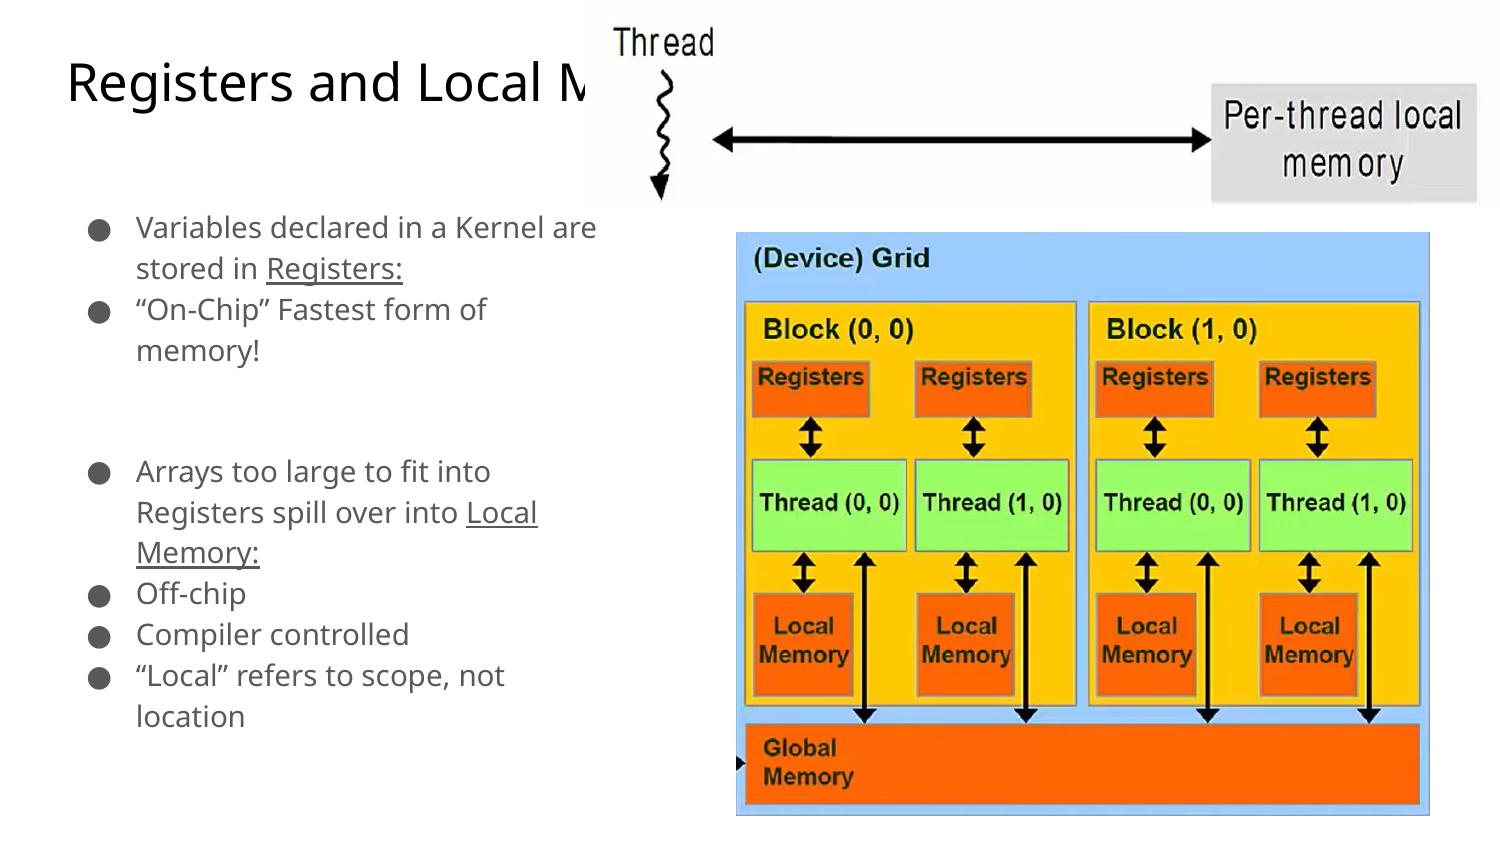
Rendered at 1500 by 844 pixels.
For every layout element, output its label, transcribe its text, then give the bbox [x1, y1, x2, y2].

picture [585, 0, 1500, 211]
list Variables declared in a Kernel are stored in Registers: “On-Chip” Fastest form of memory! Arrays too large to fit into Registers spill over into Local Memory: Off-chip Compiler controlled “Local” refers to scope, not location [51, 189, 631, 750]
picture [735, 232, 1430, 817]
title Registers and Local Memory [51, 34, 580, 128]
